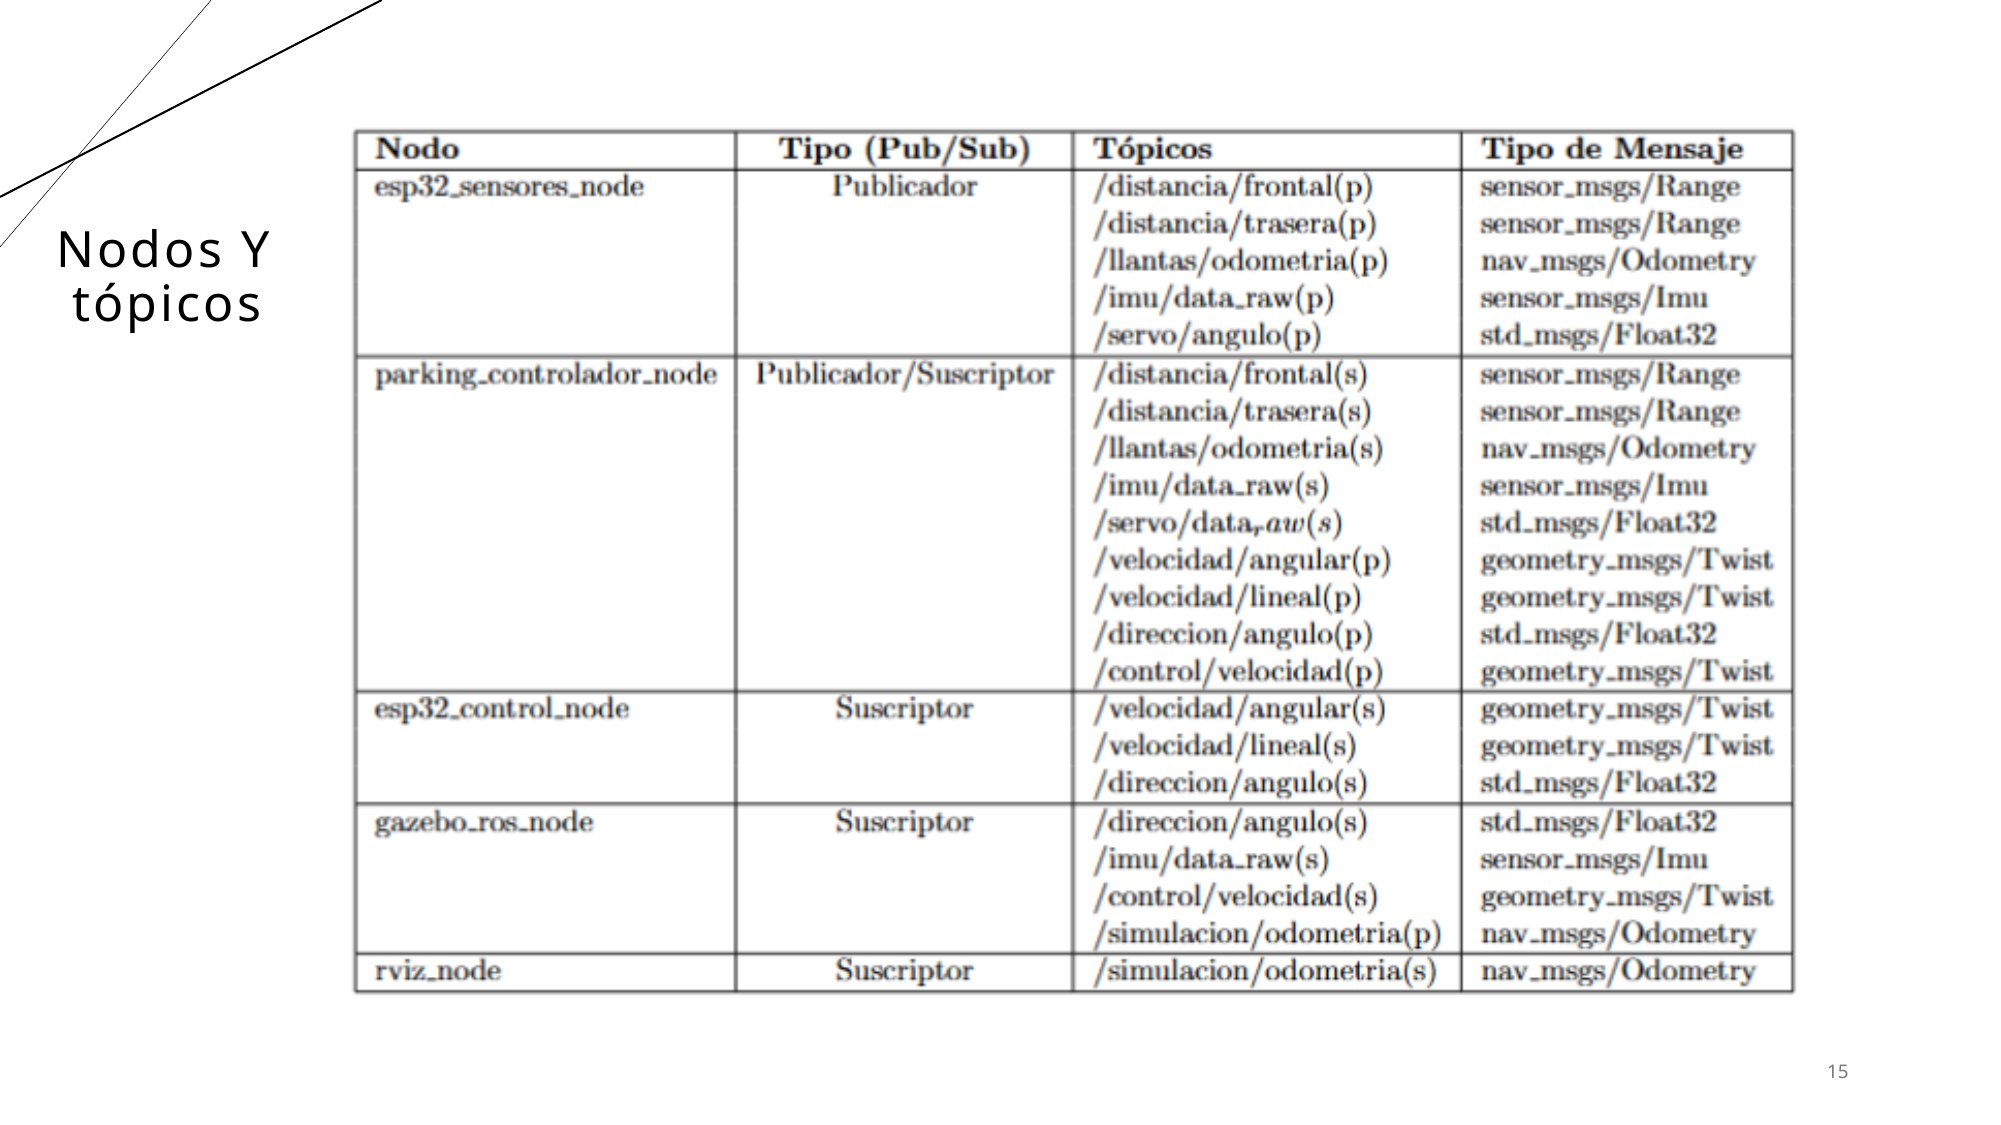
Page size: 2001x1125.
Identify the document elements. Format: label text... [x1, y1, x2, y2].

title Nodos Y tópicos [41, 121, 344, 436]
picture [344, 119, 1802, 1003]
slide_number 15 [1701, 1042, 1864, 1103]
